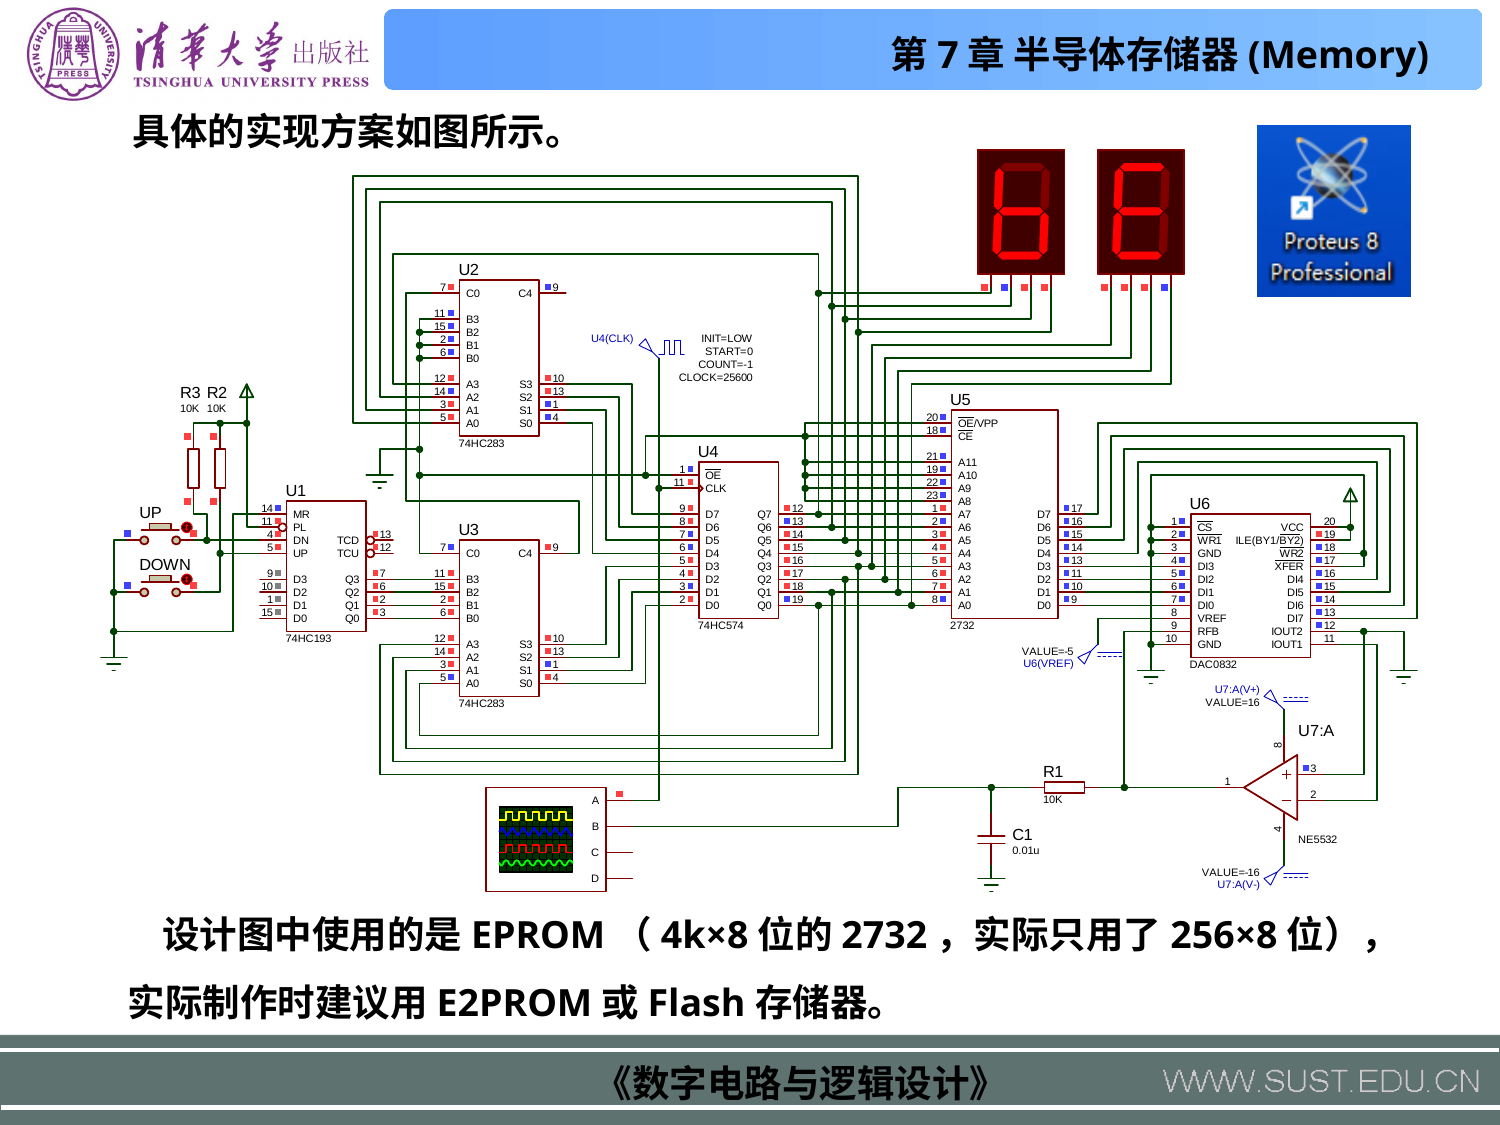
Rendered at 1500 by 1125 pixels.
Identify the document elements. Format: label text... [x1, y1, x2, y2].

text_box 设计图中使用的是EPROM（4k×8位的2732，实际只用了256×8位），实际制作时建议用E2PROM或Flash存储器。 [112, 913, 1444, 1032]
text_box 由于DRAM存储结点的结构非常简单，因此单片DRAM的容量很大，用于需要大量存储数据的场合。 [1151, 1057, 1492, 1105]
picture [100, 125, 1444, 905]
picture [23, 0, 372, 111]
text_box 具体的实现方案如图所示。 [100, 78, 739, 136]
